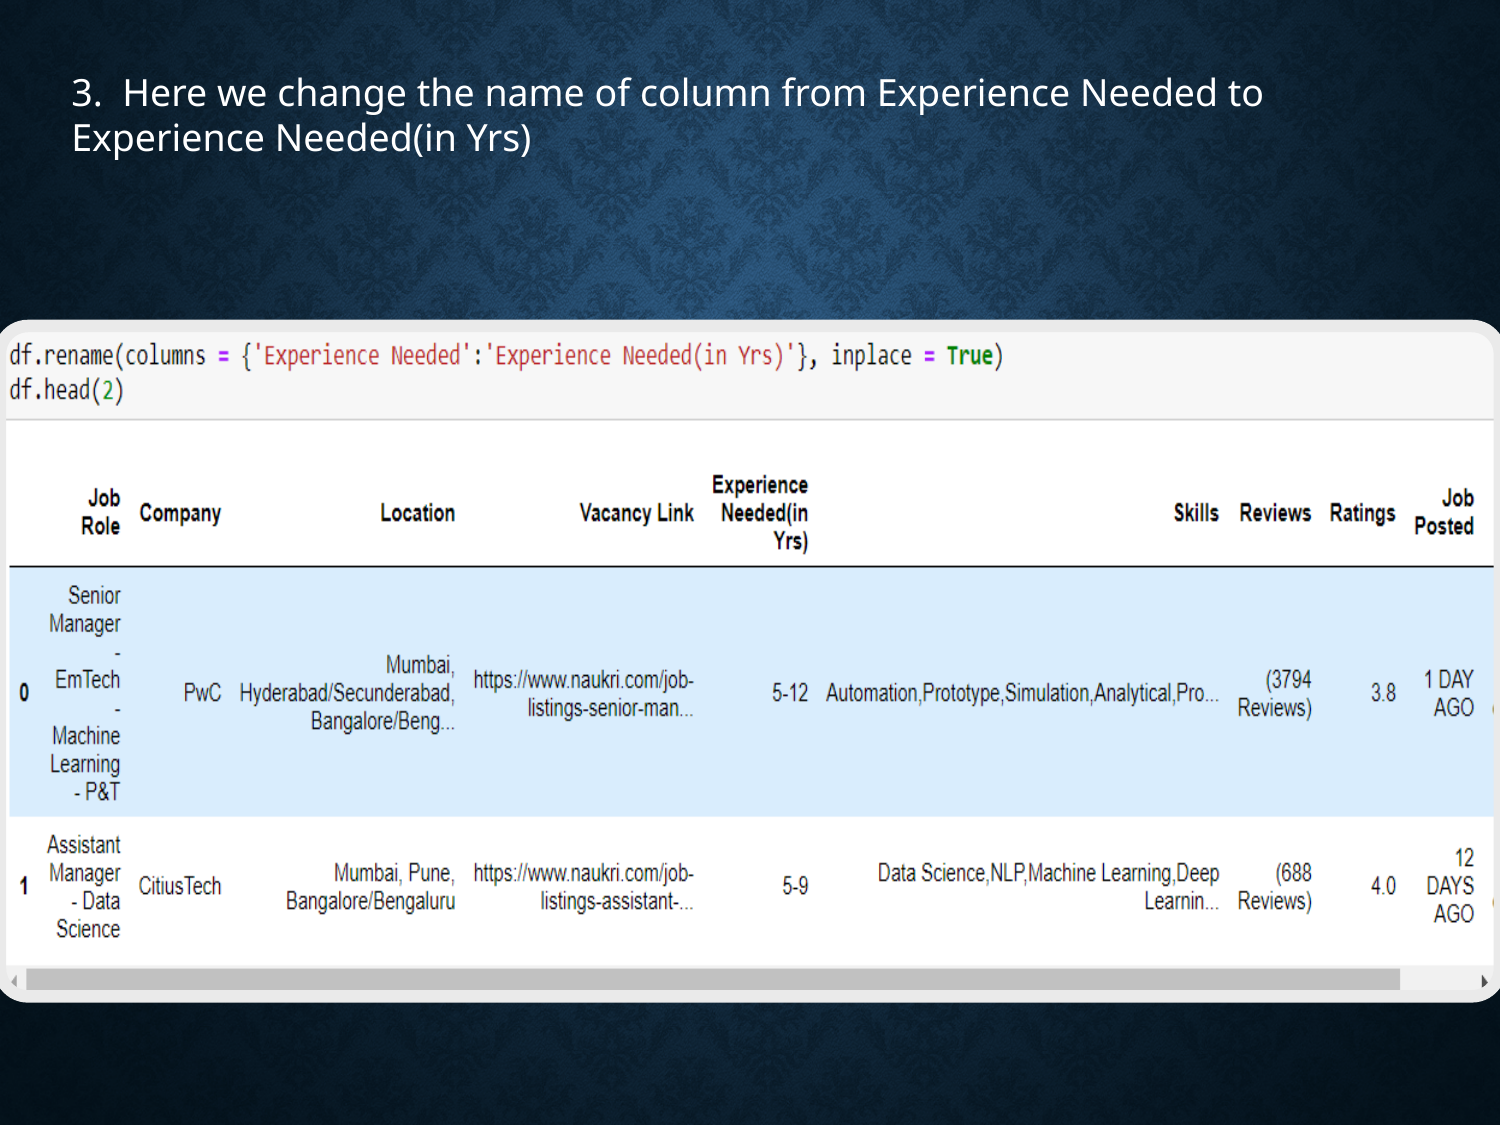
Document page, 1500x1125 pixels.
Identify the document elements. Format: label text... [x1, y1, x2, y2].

text_box 3. Here we change the name of column from Experience Needed to Experience Needed(in Yrs) [56, 61, 1467, 166]
picture [0, 325, 1500, 997]
